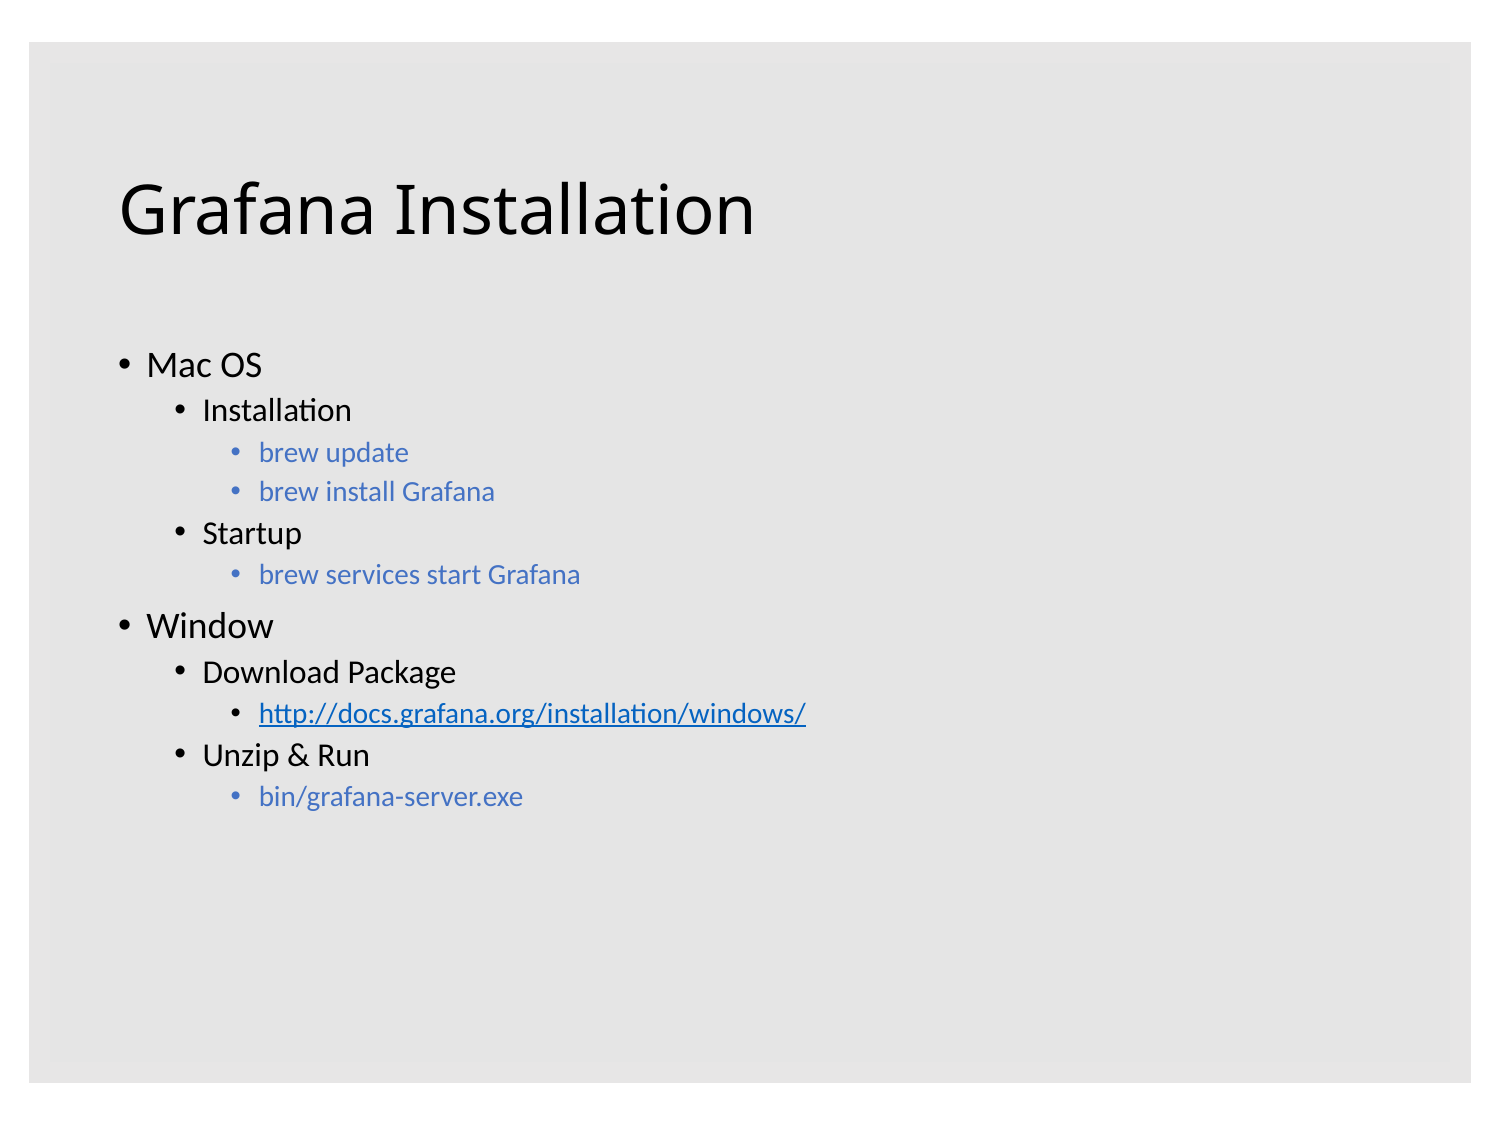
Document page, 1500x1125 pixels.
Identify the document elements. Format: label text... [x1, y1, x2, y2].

text_box [38, 51, 1461, 1073]
list Mac OS Installation brew update brew install Grafana Startup brew services start Grafana Window Download Package http://docs.grafana.org/installation/windows/ Unzip & Run bin/grafana-server.exe [103, 337, 1397, 973]
title Grafana Installation [103, 103, 1397, 322]
